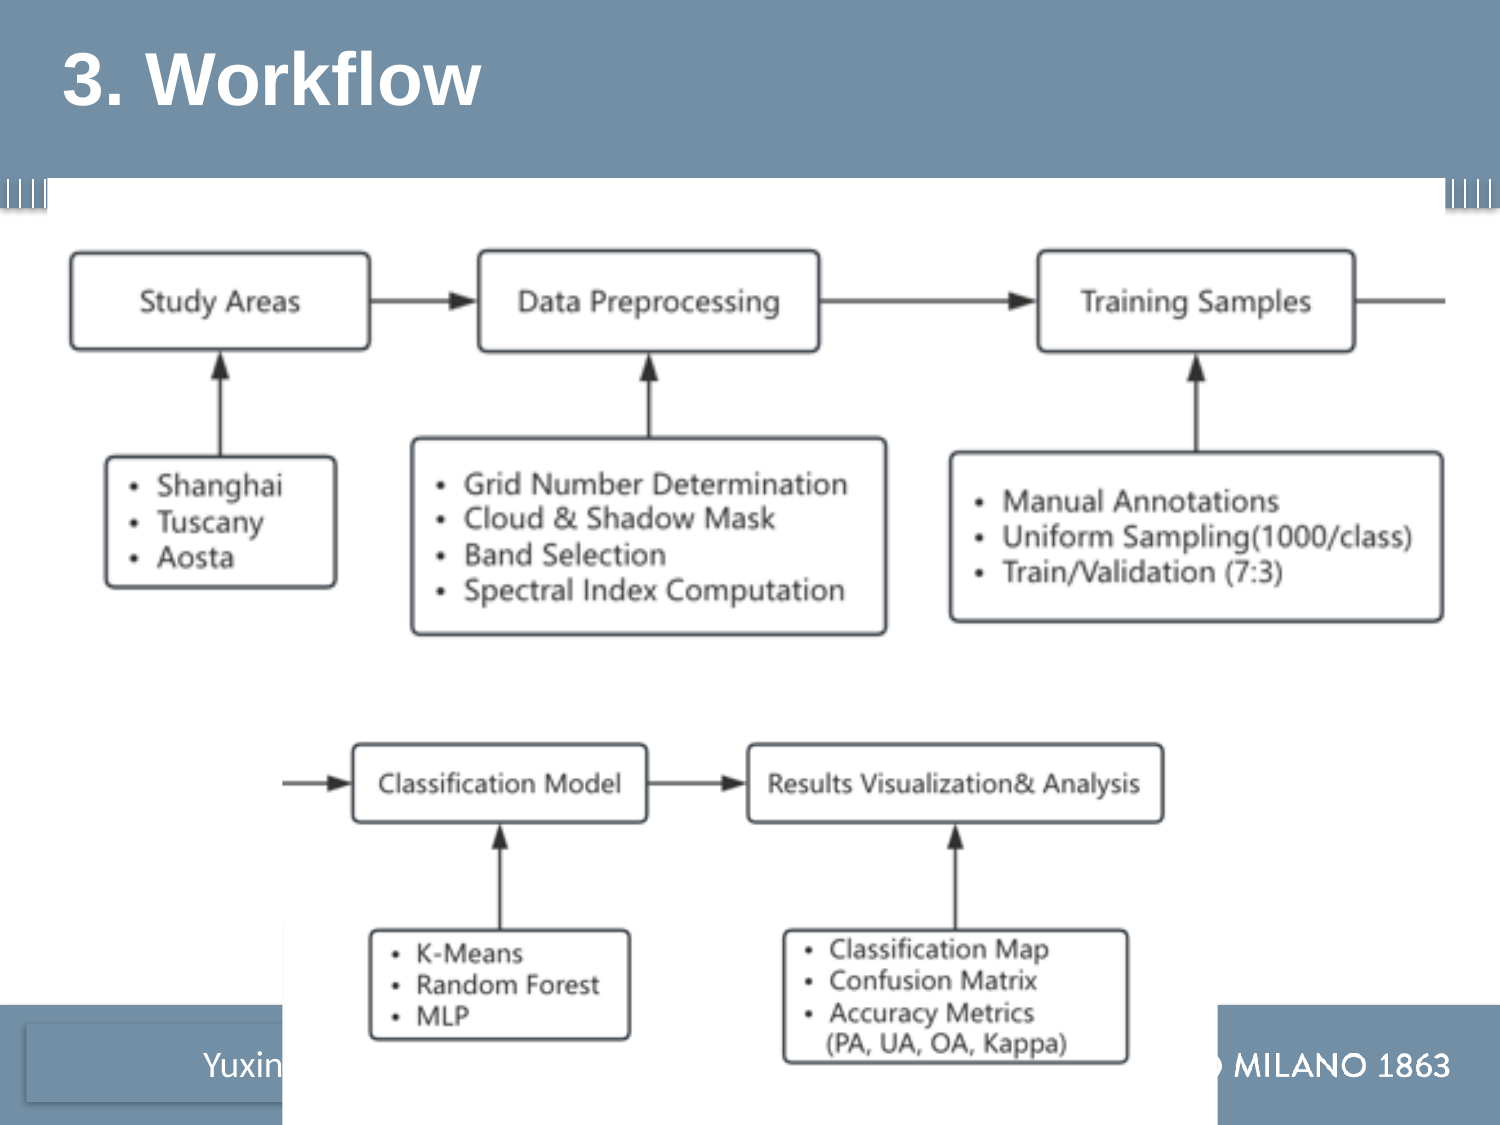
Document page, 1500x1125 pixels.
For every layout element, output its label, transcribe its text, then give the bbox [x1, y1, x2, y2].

title 3. Workflow [47, 22, 1455, 161]
picture [281, 674, 1456, 1125]
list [47, 178, 1446, 675]
text_box Yuxin Chen [26, 1023, 276, 1103]
